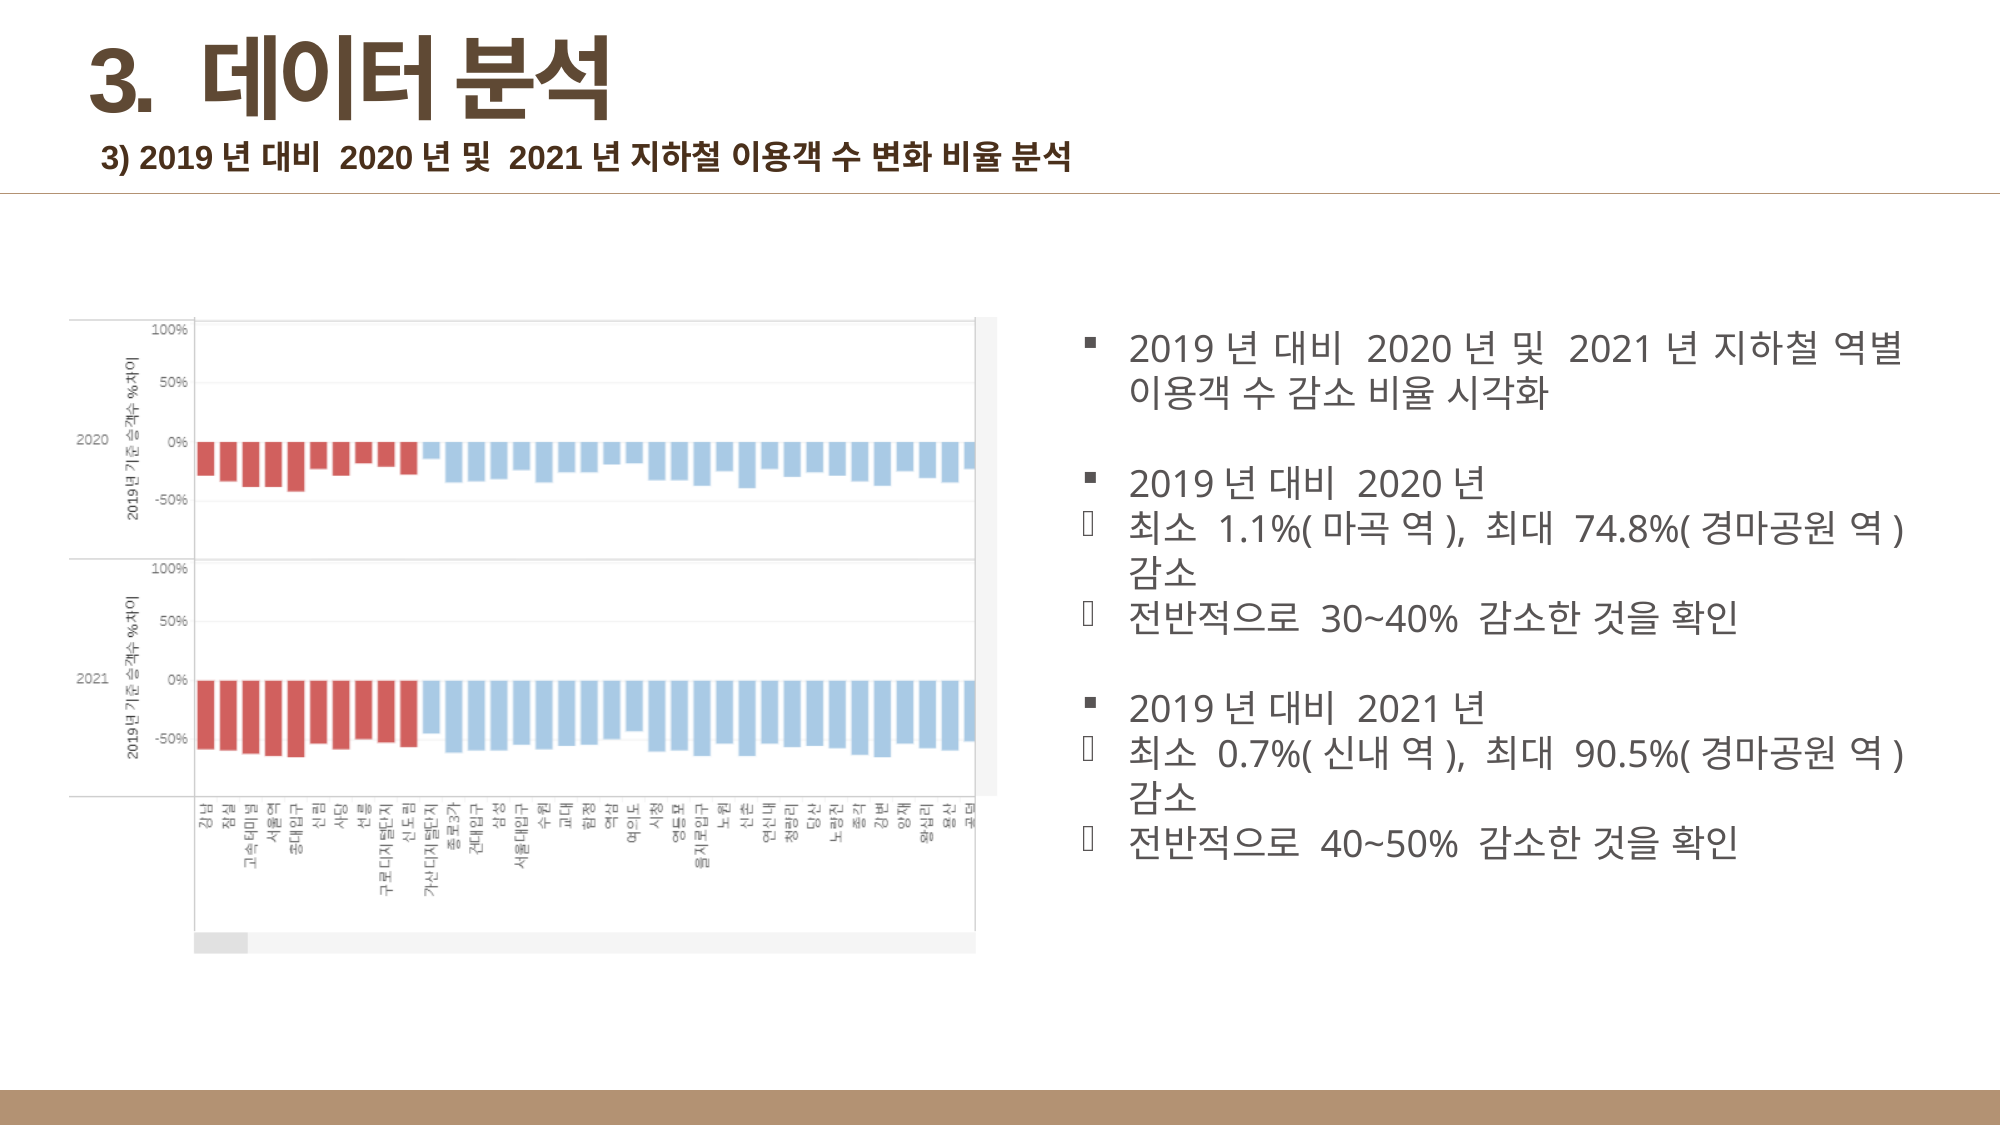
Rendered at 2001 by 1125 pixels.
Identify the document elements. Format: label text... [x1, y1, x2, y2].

text_box 2019년 대비 2020년 및 2021년 지하철 역별 이용객 수 감소 비율 시각화 2019년 대비 2020년 최소 1.1%(마곡 역), 최대 74.8%(경마공원 역) 감소 전반적으로 30~40% 감소한 것을 확인 2019년 대비 2021년 최소 0.7%(신내 역), 최대 90.5%(경마공원 역) 감소 전반적으로 40~50% 감소한 것을 확인 [1067, 317, 1919, 873]
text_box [69, 13, 1111, 185]
picture [69, 317, 1011, 965]
text_box [0, 1089, 2000, 1125]
